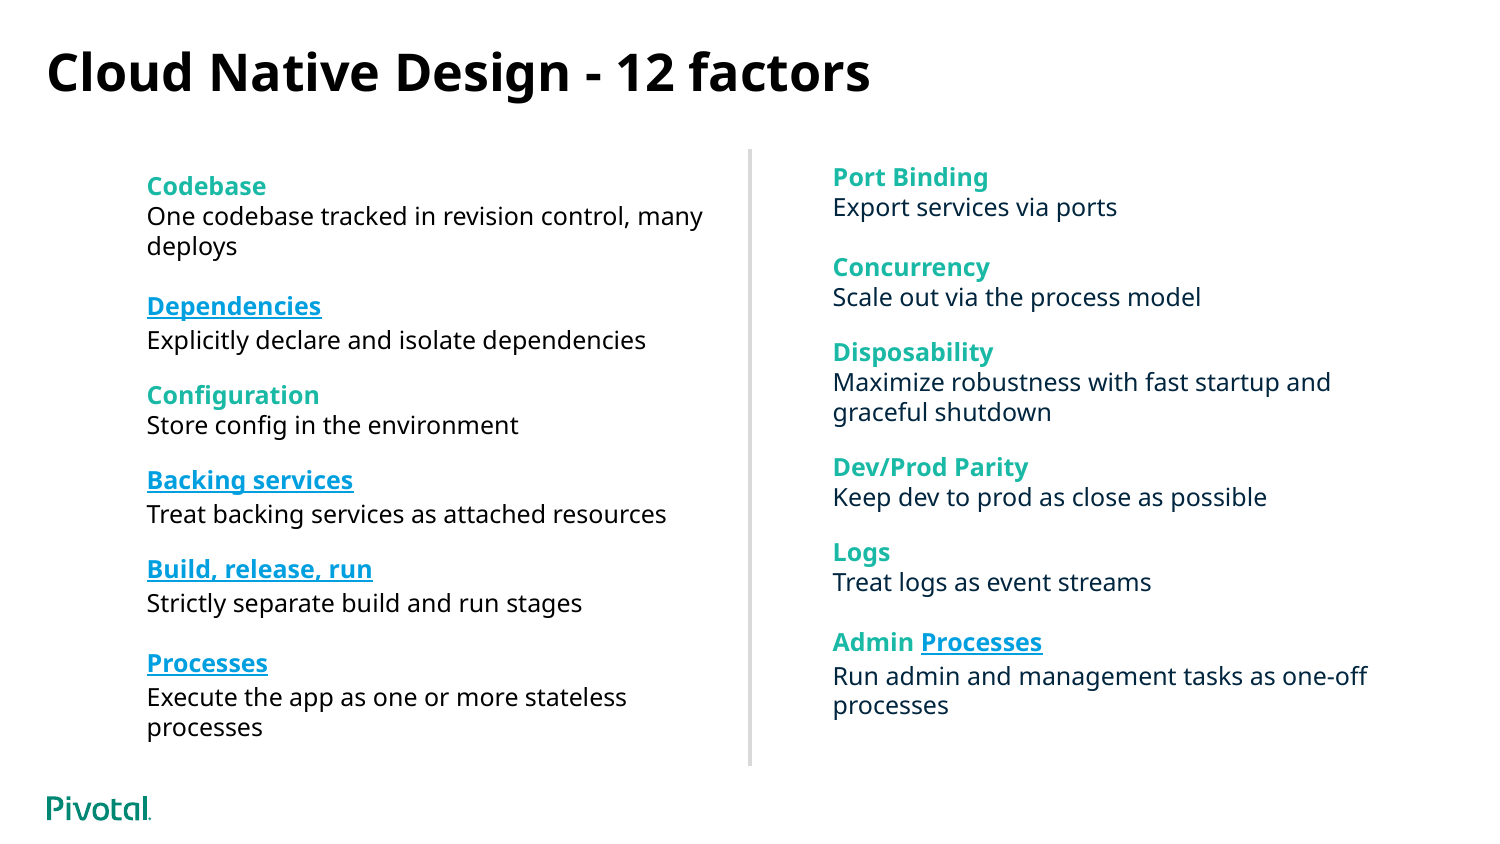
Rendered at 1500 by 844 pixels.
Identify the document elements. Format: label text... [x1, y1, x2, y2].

list Codebase One codebase tracked in revision control, many deploys Dependencies Explicitly declare and isolate dependencies Configuration Store config in the environment Backing services Treat backing services as attached resources Build, release, run Strictly separate build and run stages Processes Execute the app as one or more stateless processes [131, 155, 752, 774]
list Port Binding Export services via ports Concurrency Scale out via the process model Disposability Maximize robustness with fast startup and graceful shutdown Dev/Prod Parity Keep dev to prod as close as possible Logs Treat logs as event streams Admin Processes Run admin and management tasks as one-off processes [817, 146, 1420, 798]
title Cloud Native Design - 12 factors [31, 24, 1453, 90]
